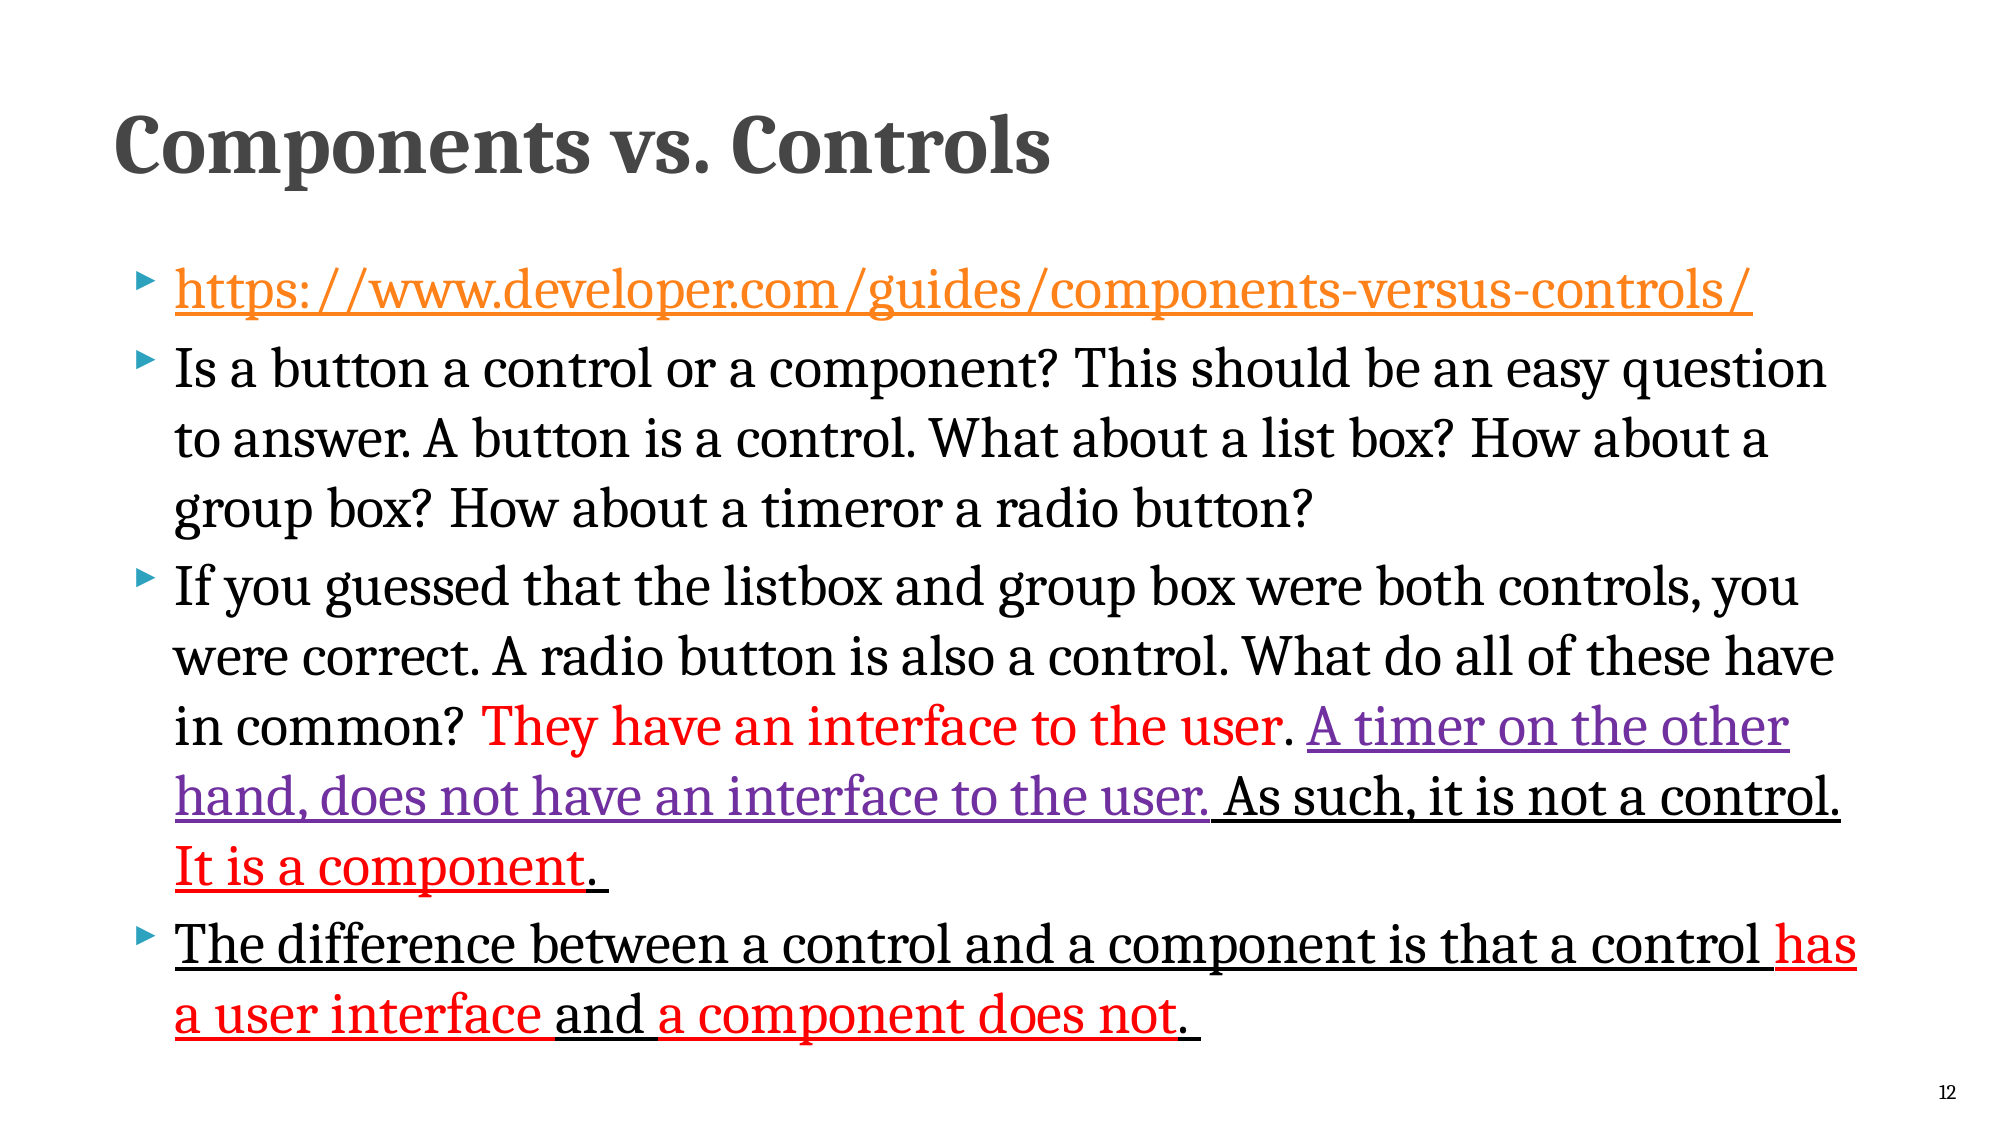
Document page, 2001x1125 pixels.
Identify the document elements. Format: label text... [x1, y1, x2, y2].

slide_number 12 [1891, 1051, 1972, 1112]
title Components vs. Controls [99, 45, 1900, 233]
list https://www.developer.com/guides/components-versus-controls/ Is a button a control or a component? This should be an easy question to answer. A button is a control. What about a list box? How about a group box? How about a timeror a radio button? If you guessed that the listbox and group box were both controls, you were correct. A radio button is also a control. What do all of these have in common? They have an interface to the user. A timer on the other hand, does not have an interface to the user. As such, it is not a control. It is a component. The difference between a control and a component is that a control has a user interface and a component does not. [99, 242, 1900, 986]
